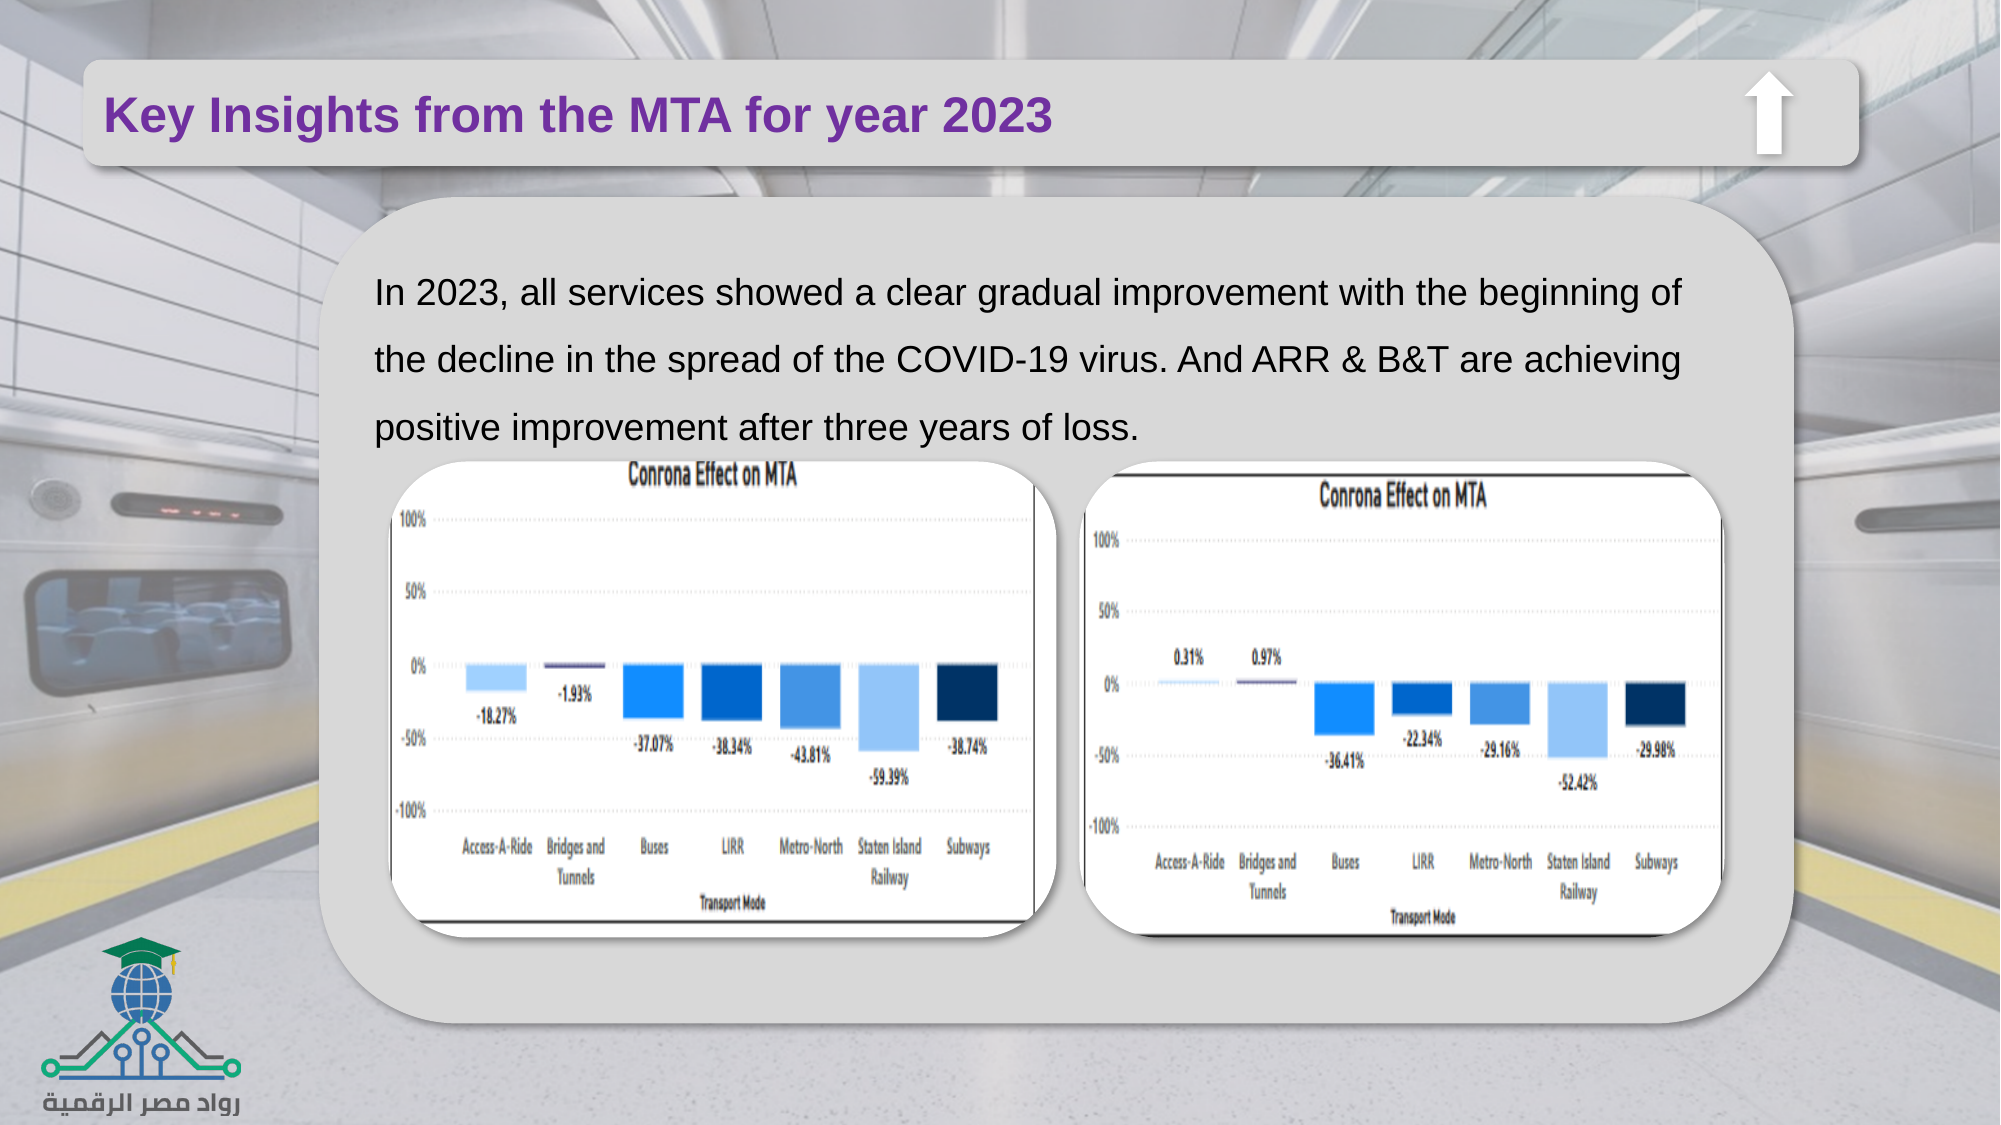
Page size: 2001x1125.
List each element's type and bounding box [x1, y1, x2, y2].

text_box [388, 461, 1725, 938]
picture [0, 0, 2000, 1125]
